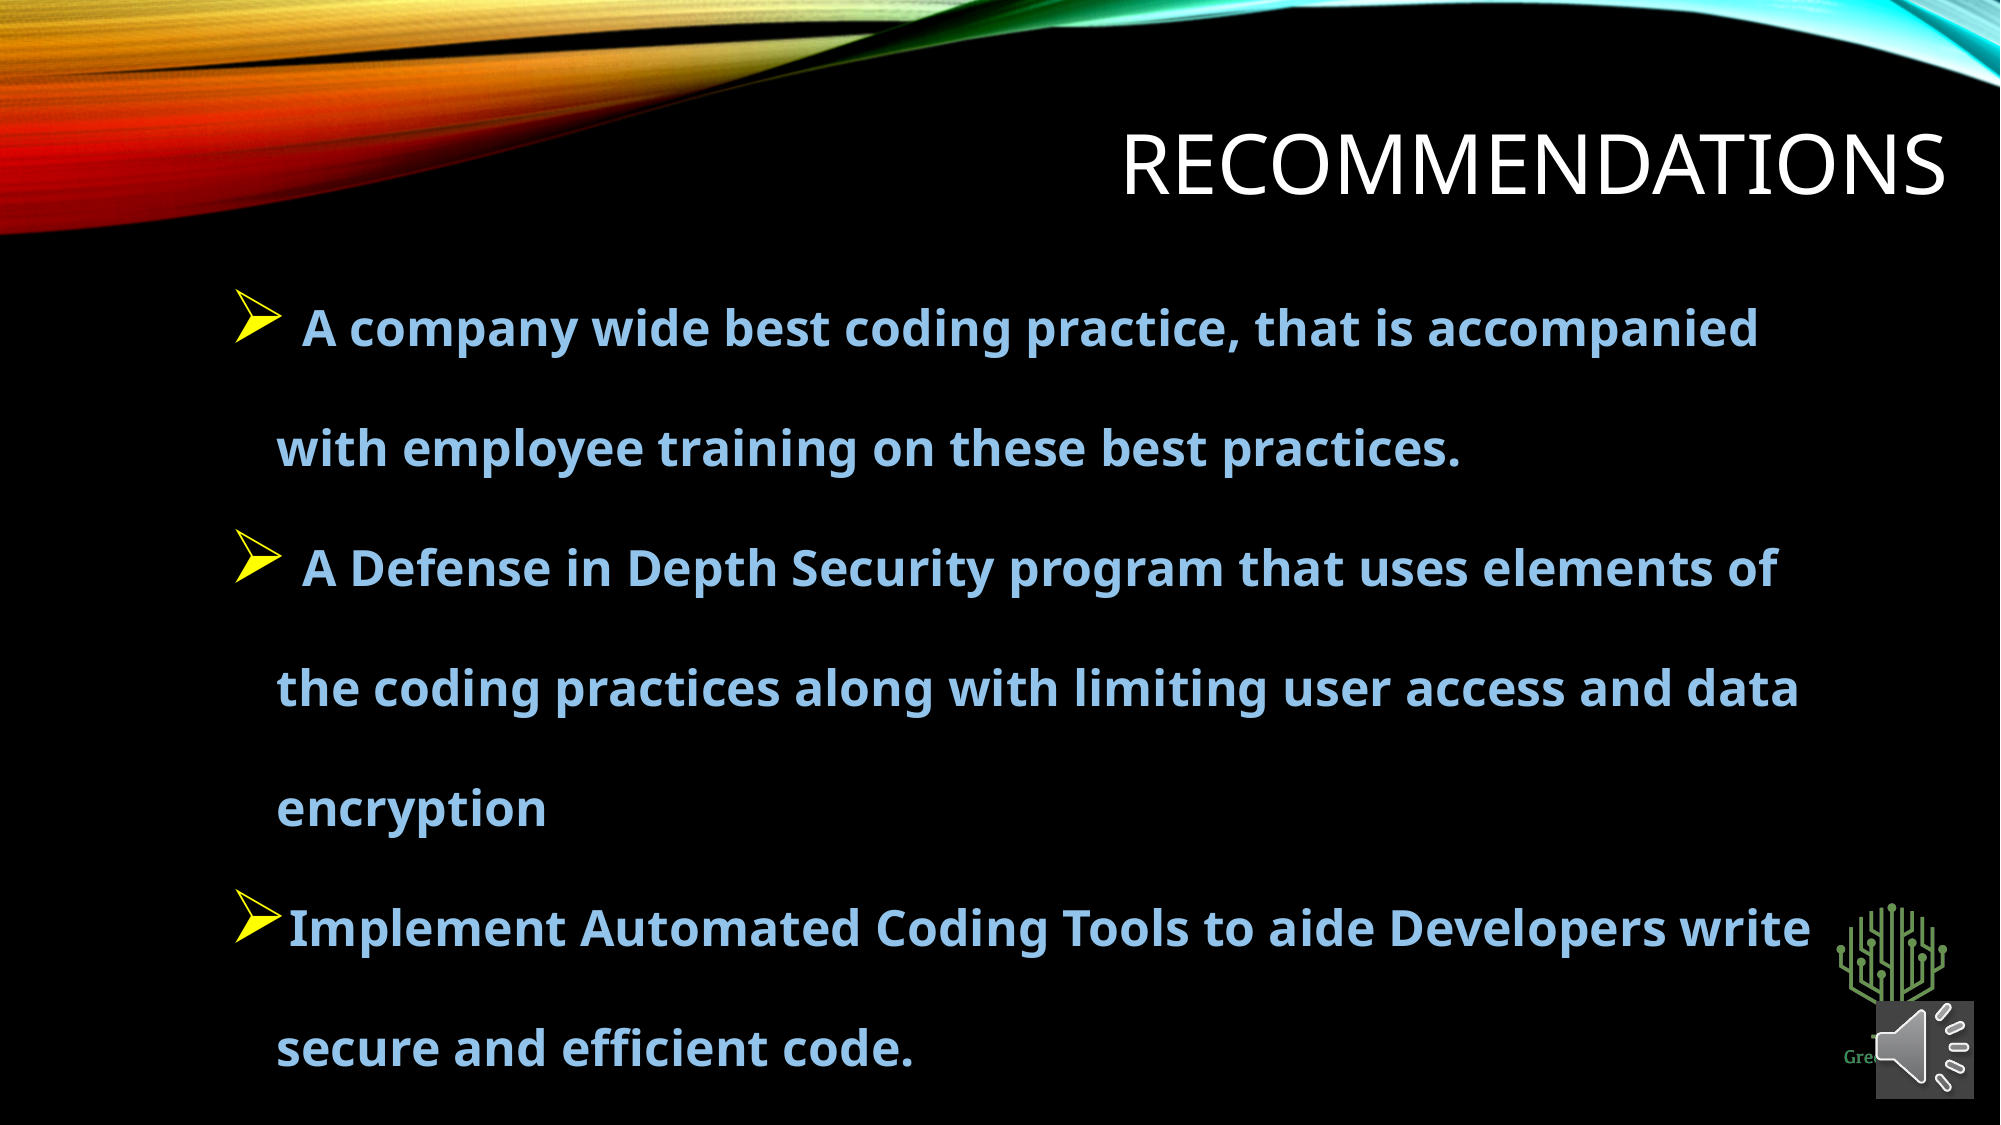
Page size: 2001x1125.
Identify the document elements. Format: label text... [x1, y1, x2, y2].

list A company wide best coding practice, that is accompanied with employee training on these best practices. A Defense in Depth Security program that uses elements of the coding practices along with limiting user access and data encryption Implement Automated Coding Tools to aide Developers write secure and efficient code. [64, 228, 1888, 1021]
picture [0, 0, 2000, 237]
title RECOMMENDATIONS [551, 61, 1964, 274]
picture [1817, 892, 1976, 1101]
